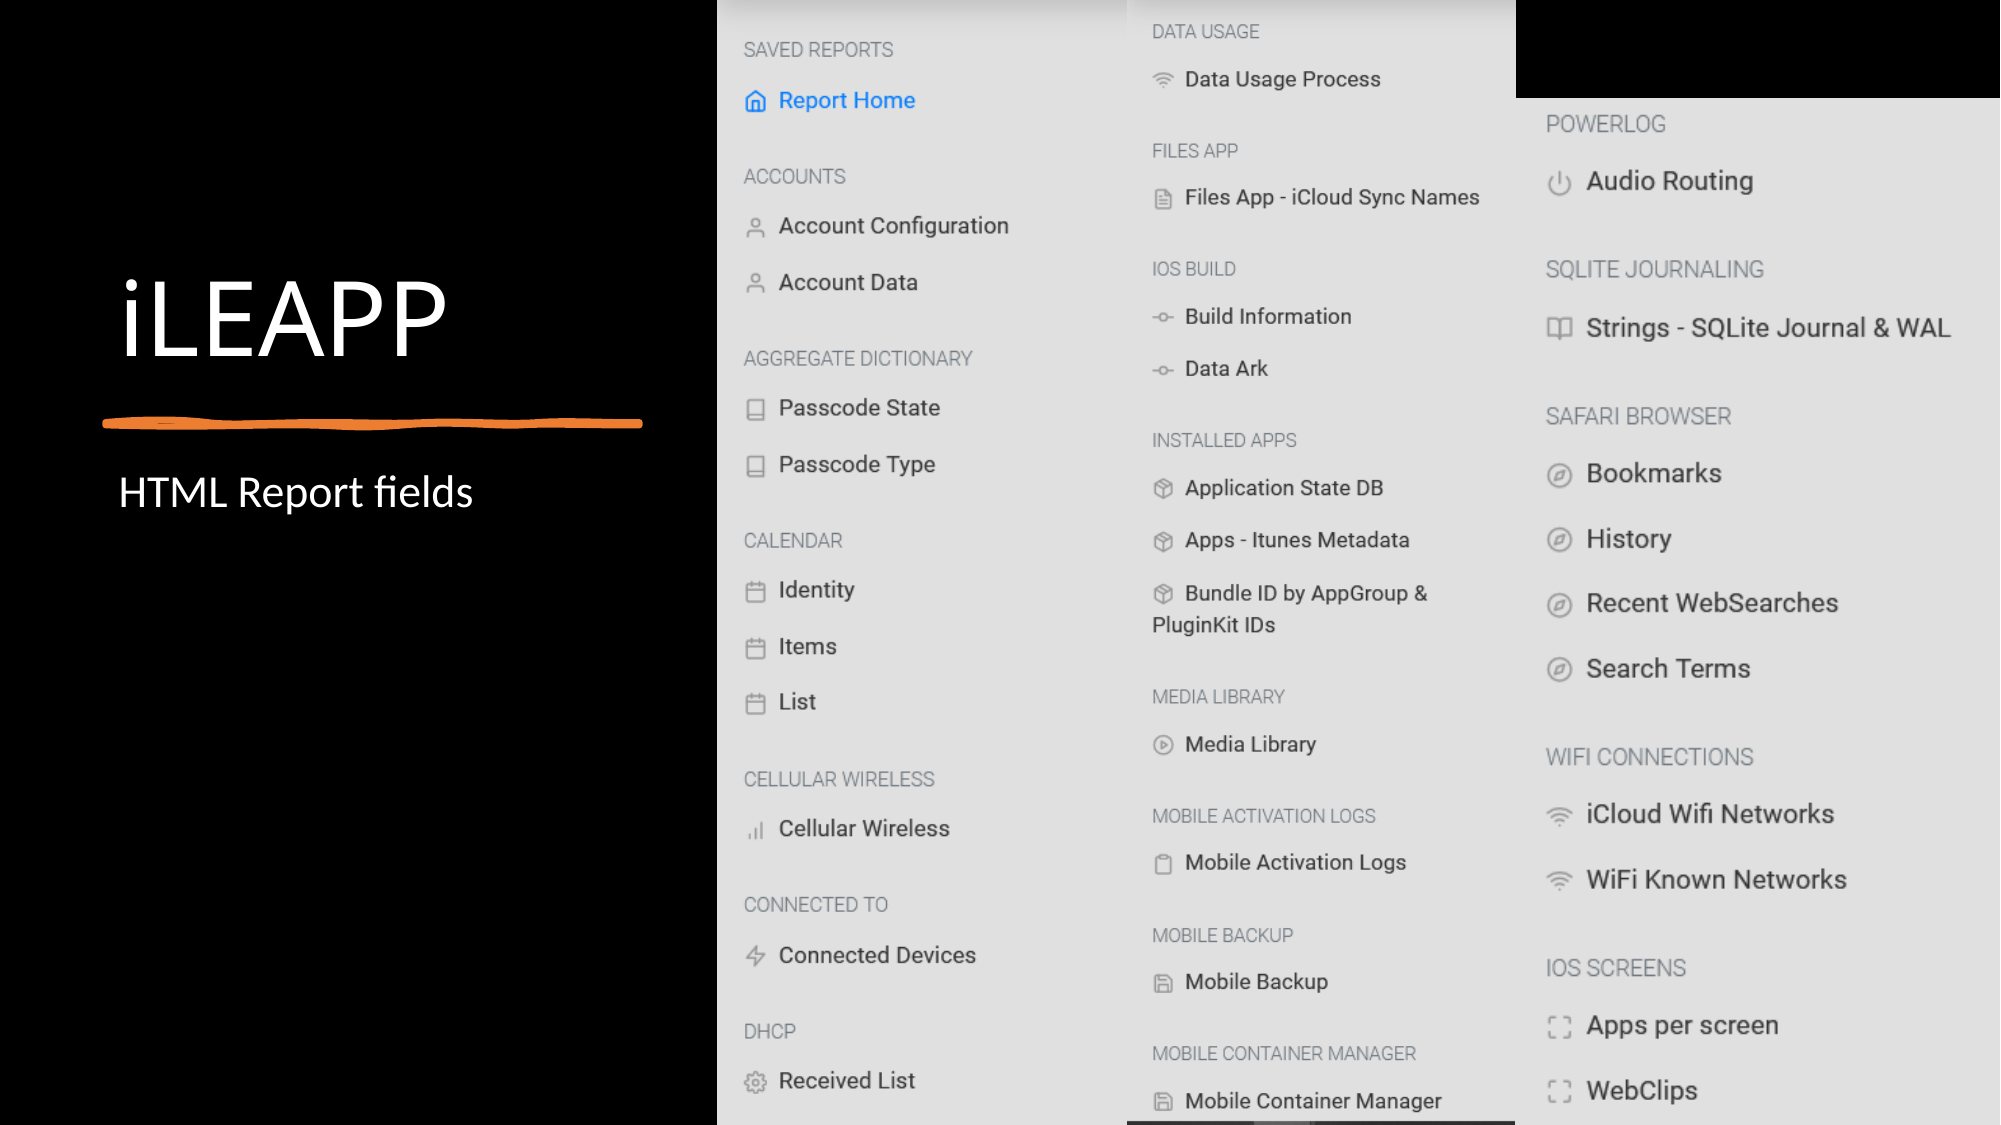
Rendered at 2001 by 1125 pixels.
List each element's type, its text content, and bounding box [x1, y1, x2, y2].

title iLEAPP [103, 104, 666, 387]
text_box [104, 418, 641, 429]
text_box [1516, 0, 2000, 98]
picture [717, 0, 2000, 1125]
list HTML Report fields [103, 460, 666, 1020]
text_box [0, 0, 717, 1125]
